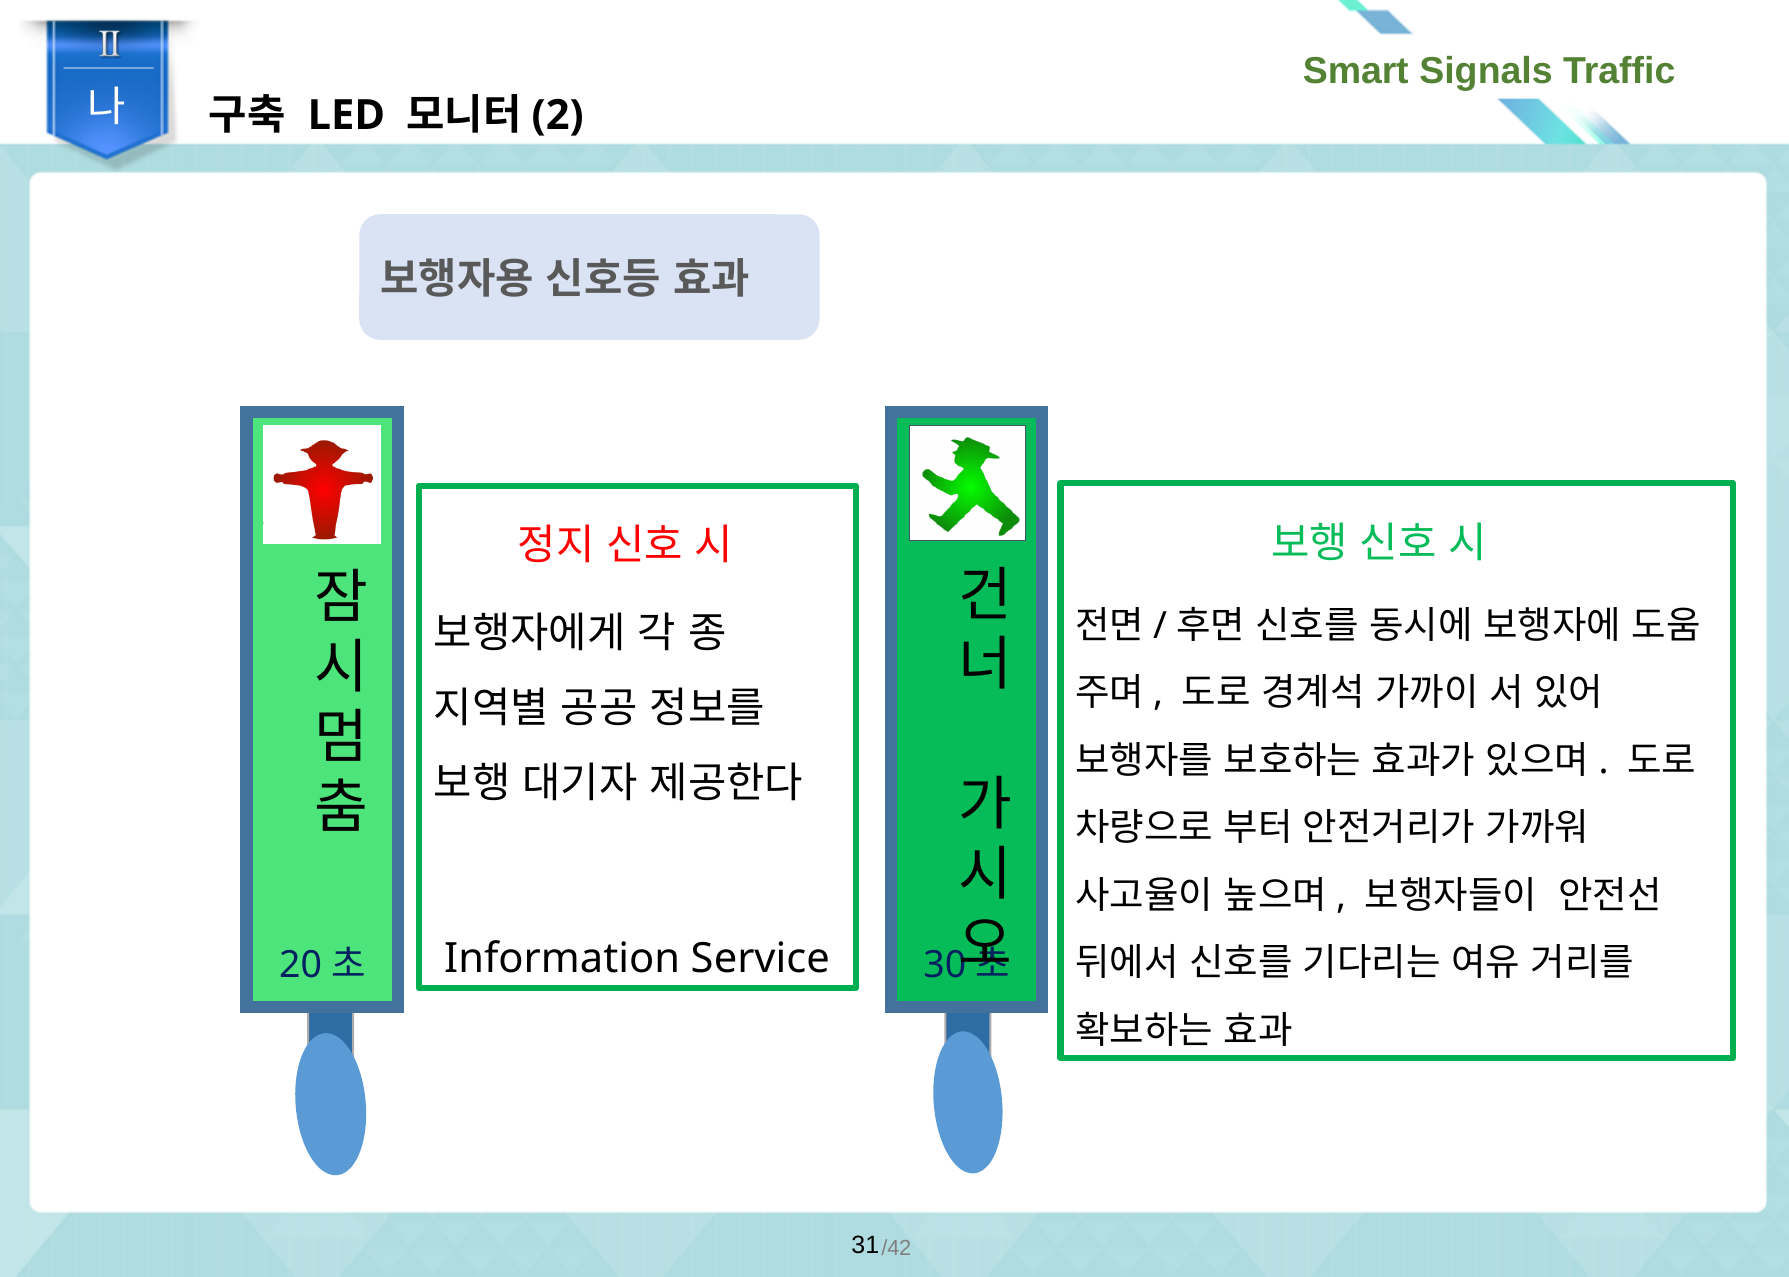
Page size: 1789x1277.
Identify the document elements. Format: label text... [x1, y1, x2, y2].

text_box 보행 신호 시 전면/후면 신호를 동시에 보행자에 도움 주며, 도로 경계석 가까이 서 있어 보행자를 보호하는 효과가 있으며. 도로 차량으로 부터 안전거리가 가까워 사고율이 높으며, 보행자들이 안전선 뒤에서 신호를 기다리는 여유 거리를 확보하는 효과 [1060, 483, 1733, 1059]
text_box 보행자용 신호등 효과 [358, 213, 821, 341]
text_box 정지 신호 시 보행자에게 각 종 지역별 공공 정보를 보행 대기자 제공한다 Information Service [418, 485, 856, 989]
text_box 구축 LED 모니터(2) [168, 72, 1254, 148]
picture [0, 0, 1789, 1277]
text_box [890, 411, 1042, 1137]
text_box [246, 411, 403, 1140]
text_box 나 [66, 79, 148, 130]
